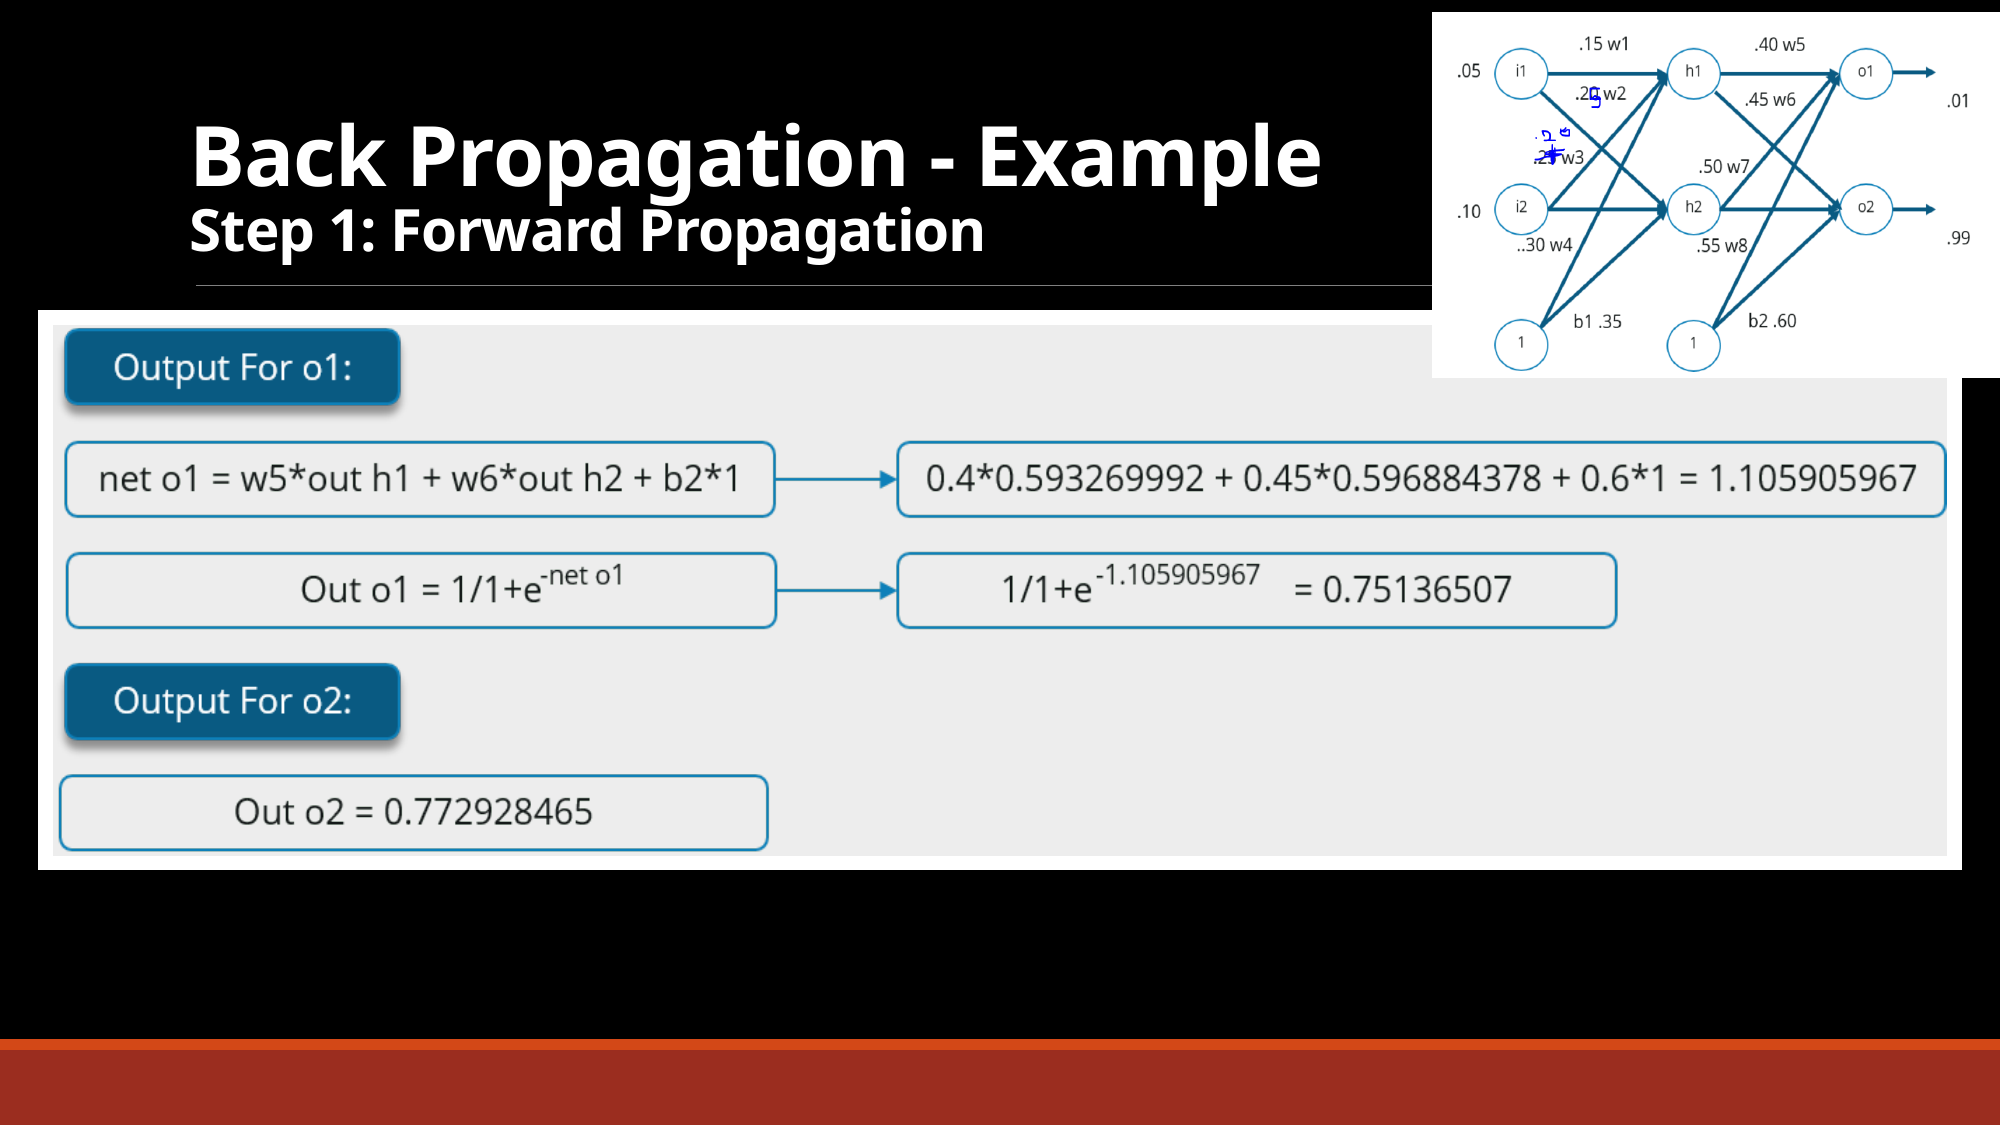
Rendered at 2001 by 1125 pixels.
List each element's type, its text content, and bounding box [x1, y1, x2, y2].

title Back Propagation - Example Step 1: Forward Propagation [174, 32, 1428, 271]
picture [52, 12, 2000, 857]
